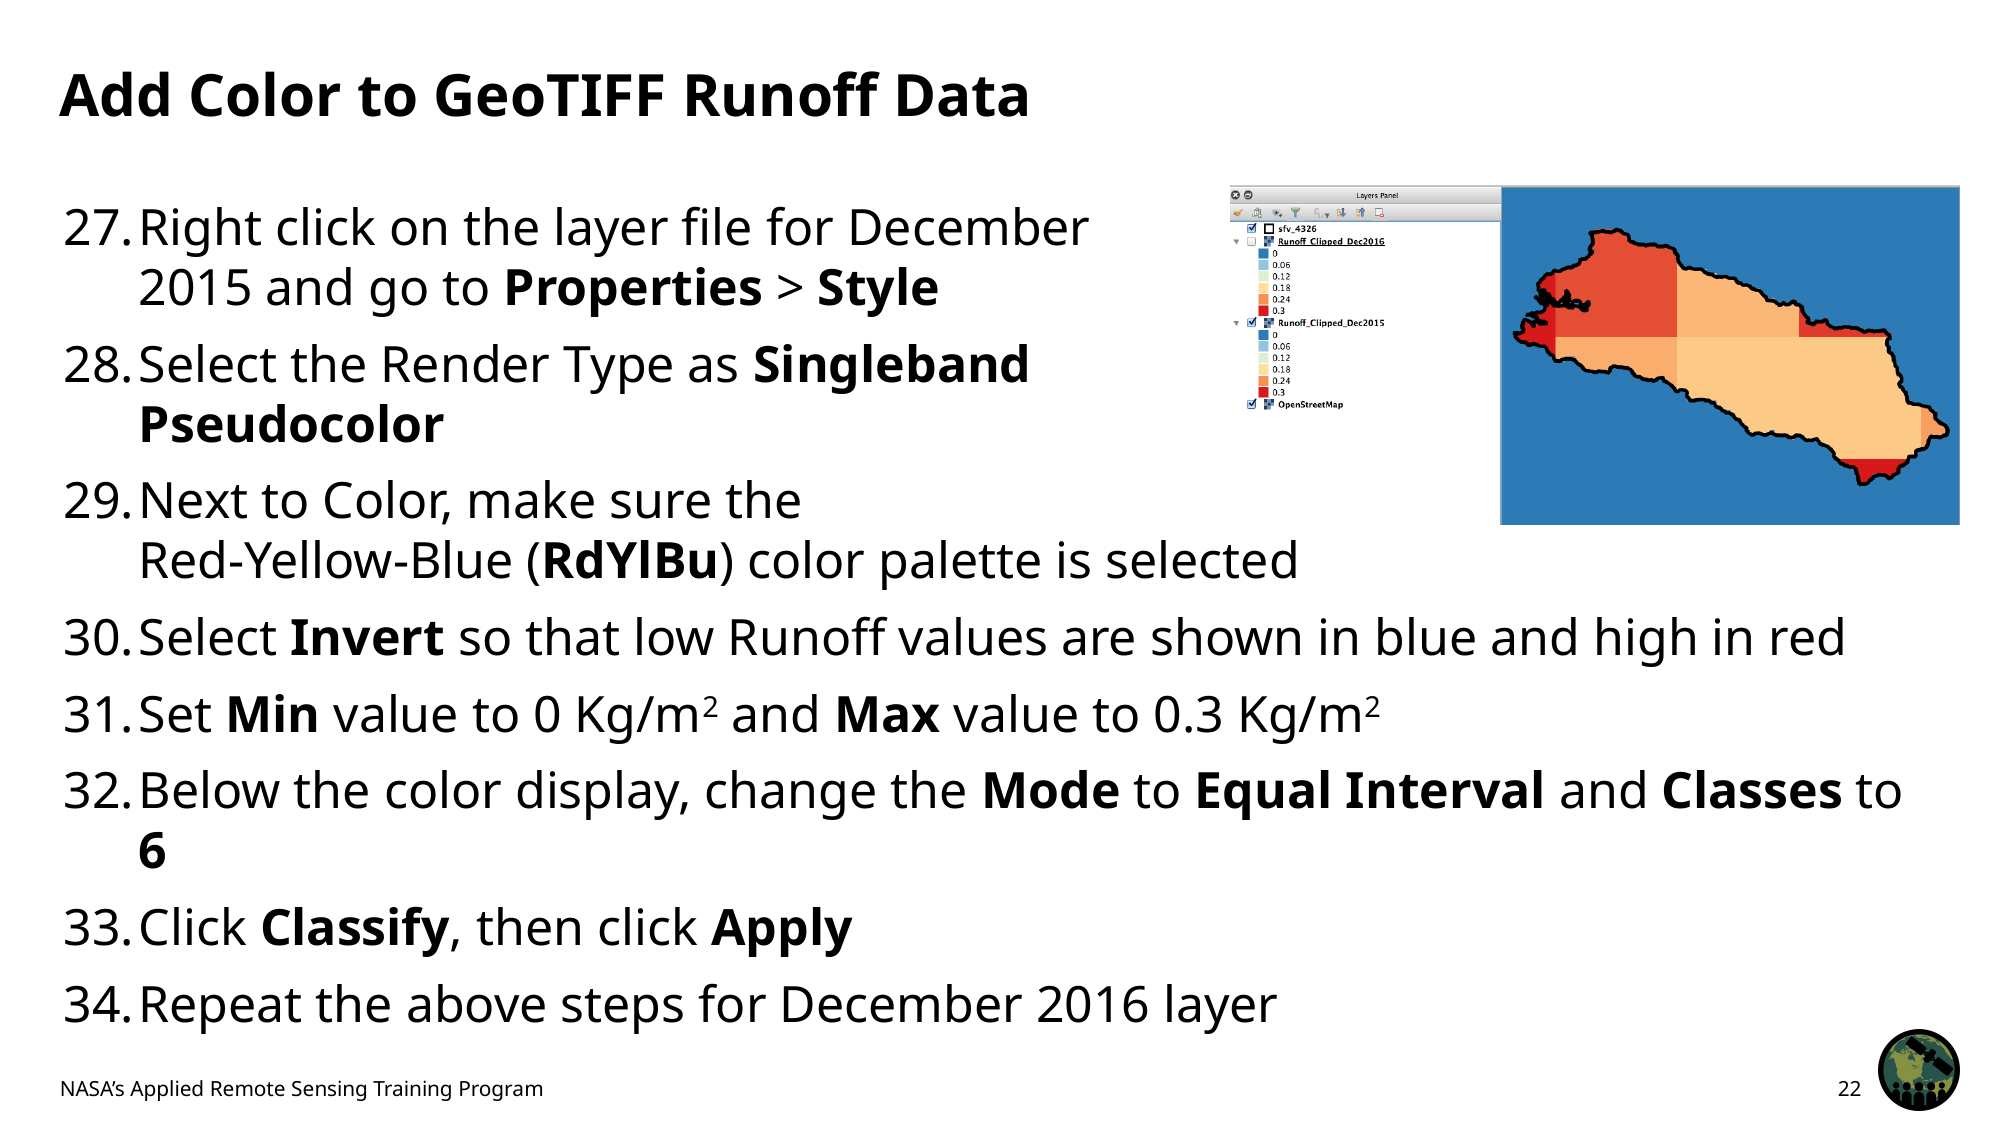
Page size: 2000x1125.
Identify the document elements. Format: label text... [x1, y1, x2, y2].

title Add Color to GeoTIFF Runoff Data [39, 45, 1960, 140]
picture [1878, 1029, 1960, 1111]
list Right click on the layer file for December 2015 and go to Properties > Style Select the Render Type as Singleband Pseudocolor Next to Color, make sure the Red-Yellow-Blue (RdYlBu) color palette is selected Select Invert so that low Runoff values are shown in blue and high in red Set Min value to 0 Kg/m2 and Max value to 0.3 Kg/m2 Below the color display, change the Mode to Equal Interval and Classes to 6 Click Classify, then click Apply Repeat the above steps for December 2016 layer [39, 185, 1960, 1013]
picture [1229, 185, 1960, 526]
